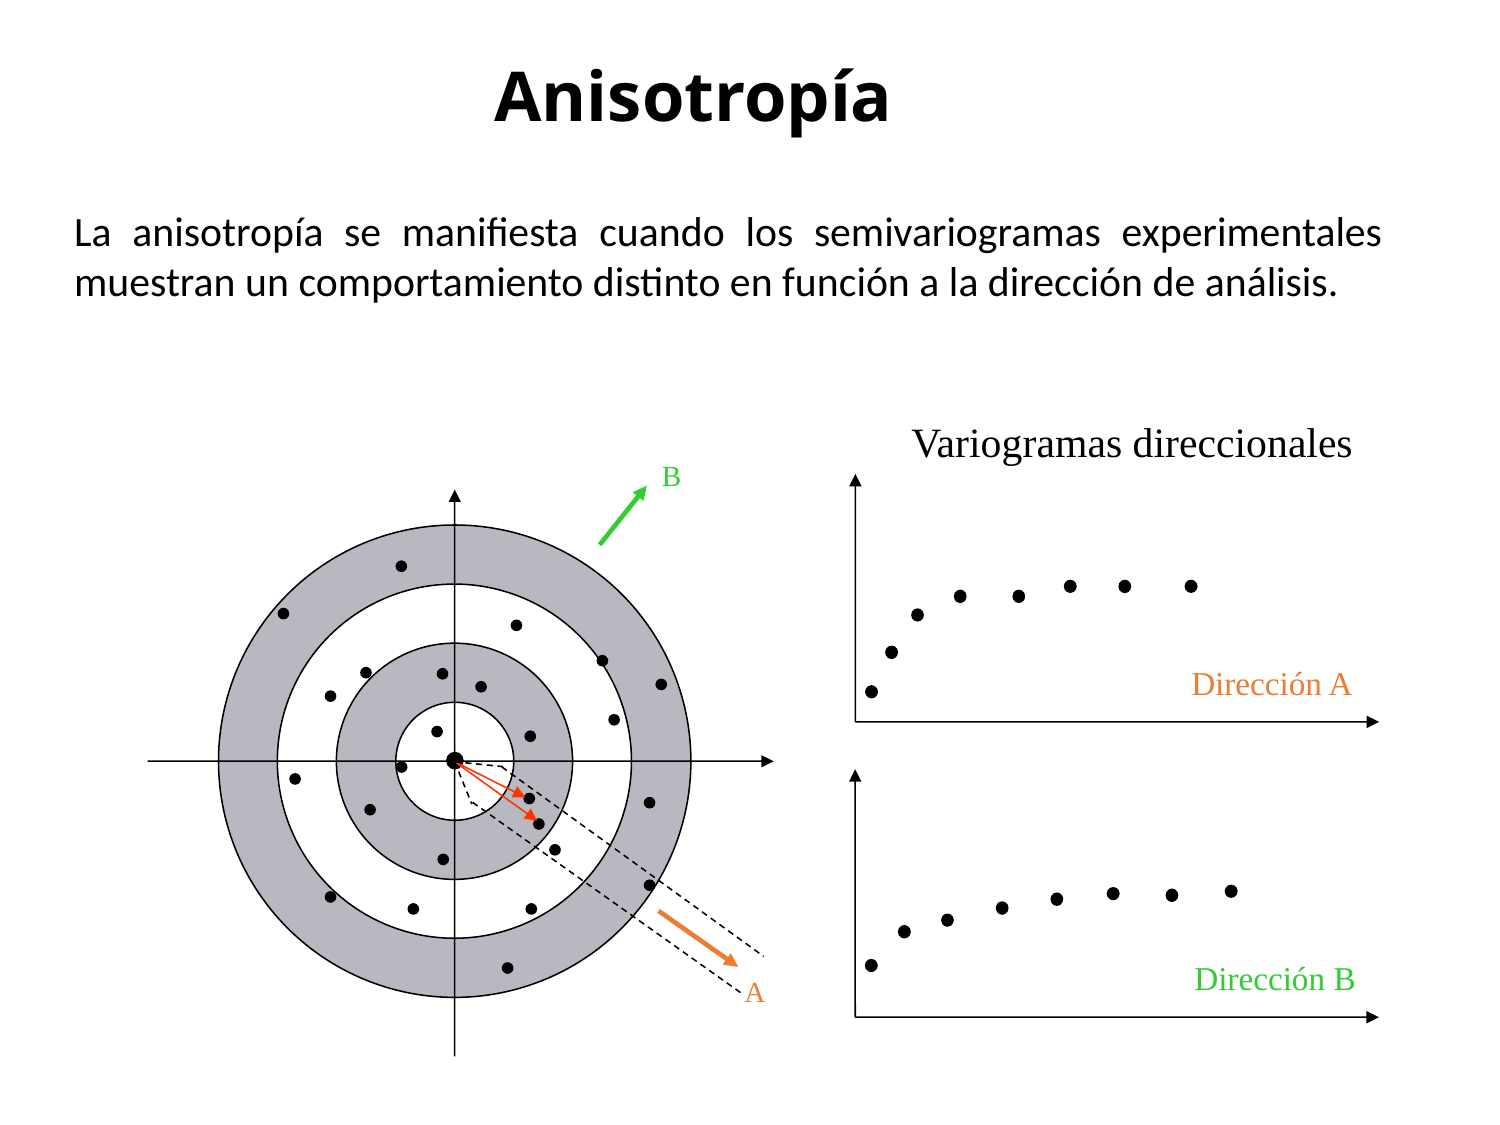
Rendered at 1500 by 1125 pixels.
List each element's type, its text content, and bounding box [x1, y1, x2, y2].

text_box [454, 761, 599, 993]
text_box Anisotropía [479, 45, 908, 143]
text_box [147, 489, 774, 1057]
text_box La anisotropía se manifiesta cuando los semivariogramas experimentales muestran un comportamiento distinto en función a la dirección de análisis. [59, 197, 1398, 313]
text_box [599, 408, 1380, 1018]
